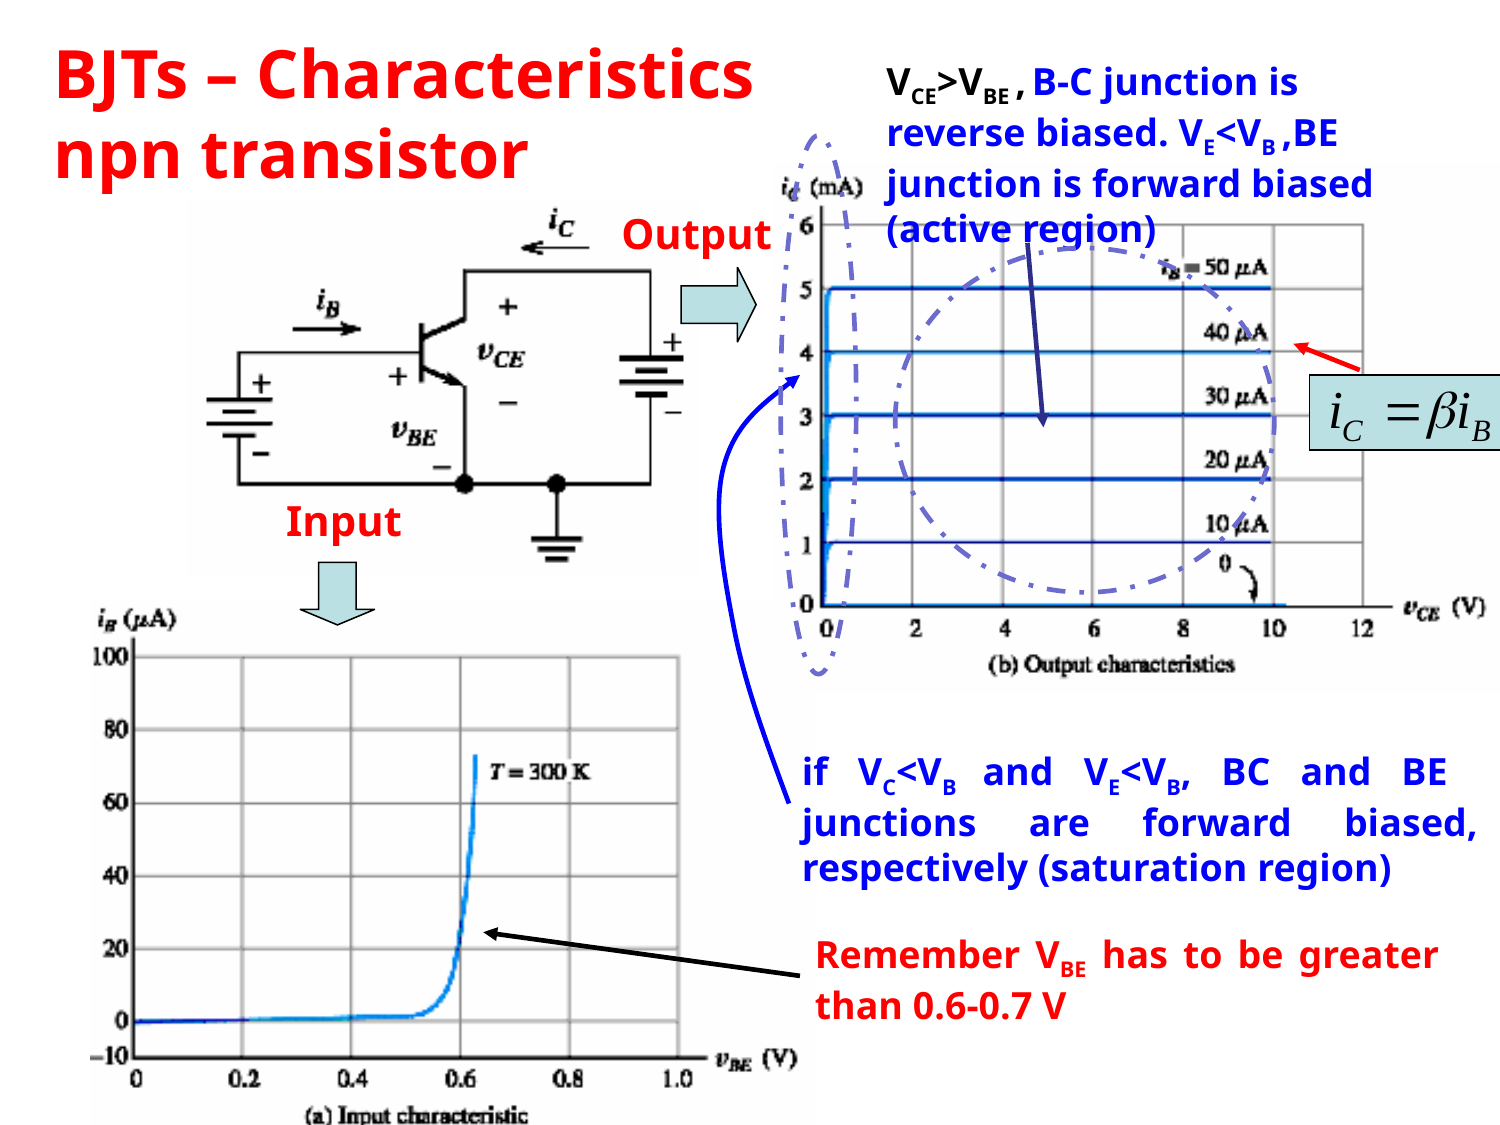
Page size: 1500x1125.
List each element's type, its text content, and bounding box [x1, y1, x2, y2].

text_box Output [700, 200, 774, 265]
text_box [1027, 242, 1044, 428]
text_box BJTs – Characteristics npn transistor [39, 24, 771, 200]
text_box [1321, 374, 1500, 455]
text_box [318, 577, 357, 600]
text_box Remember VBE has to be greater than 0.6-0.7 V [816, 923, 1455, 1035]
text_box [802, 135, 835, 162]
text_box [700, 267, 757, 343]
text_box VCE>VBE , B-C junction is reverse biased. VE<VB ,BE junction is forward biased (active region) [871, 50, 1446, 162]
text_box if VC<VB and VE<VB, BC and BE junctions are forward biased, respectively (saturation region) [816, 740, 1493, 897]
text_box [90, 600, 816, 1125]
text_box [718, 395, 774, 600]
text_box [187, 199, 700, 577]
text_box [483, 932, 800, 976]
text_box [774, 162, 1500, 693]
